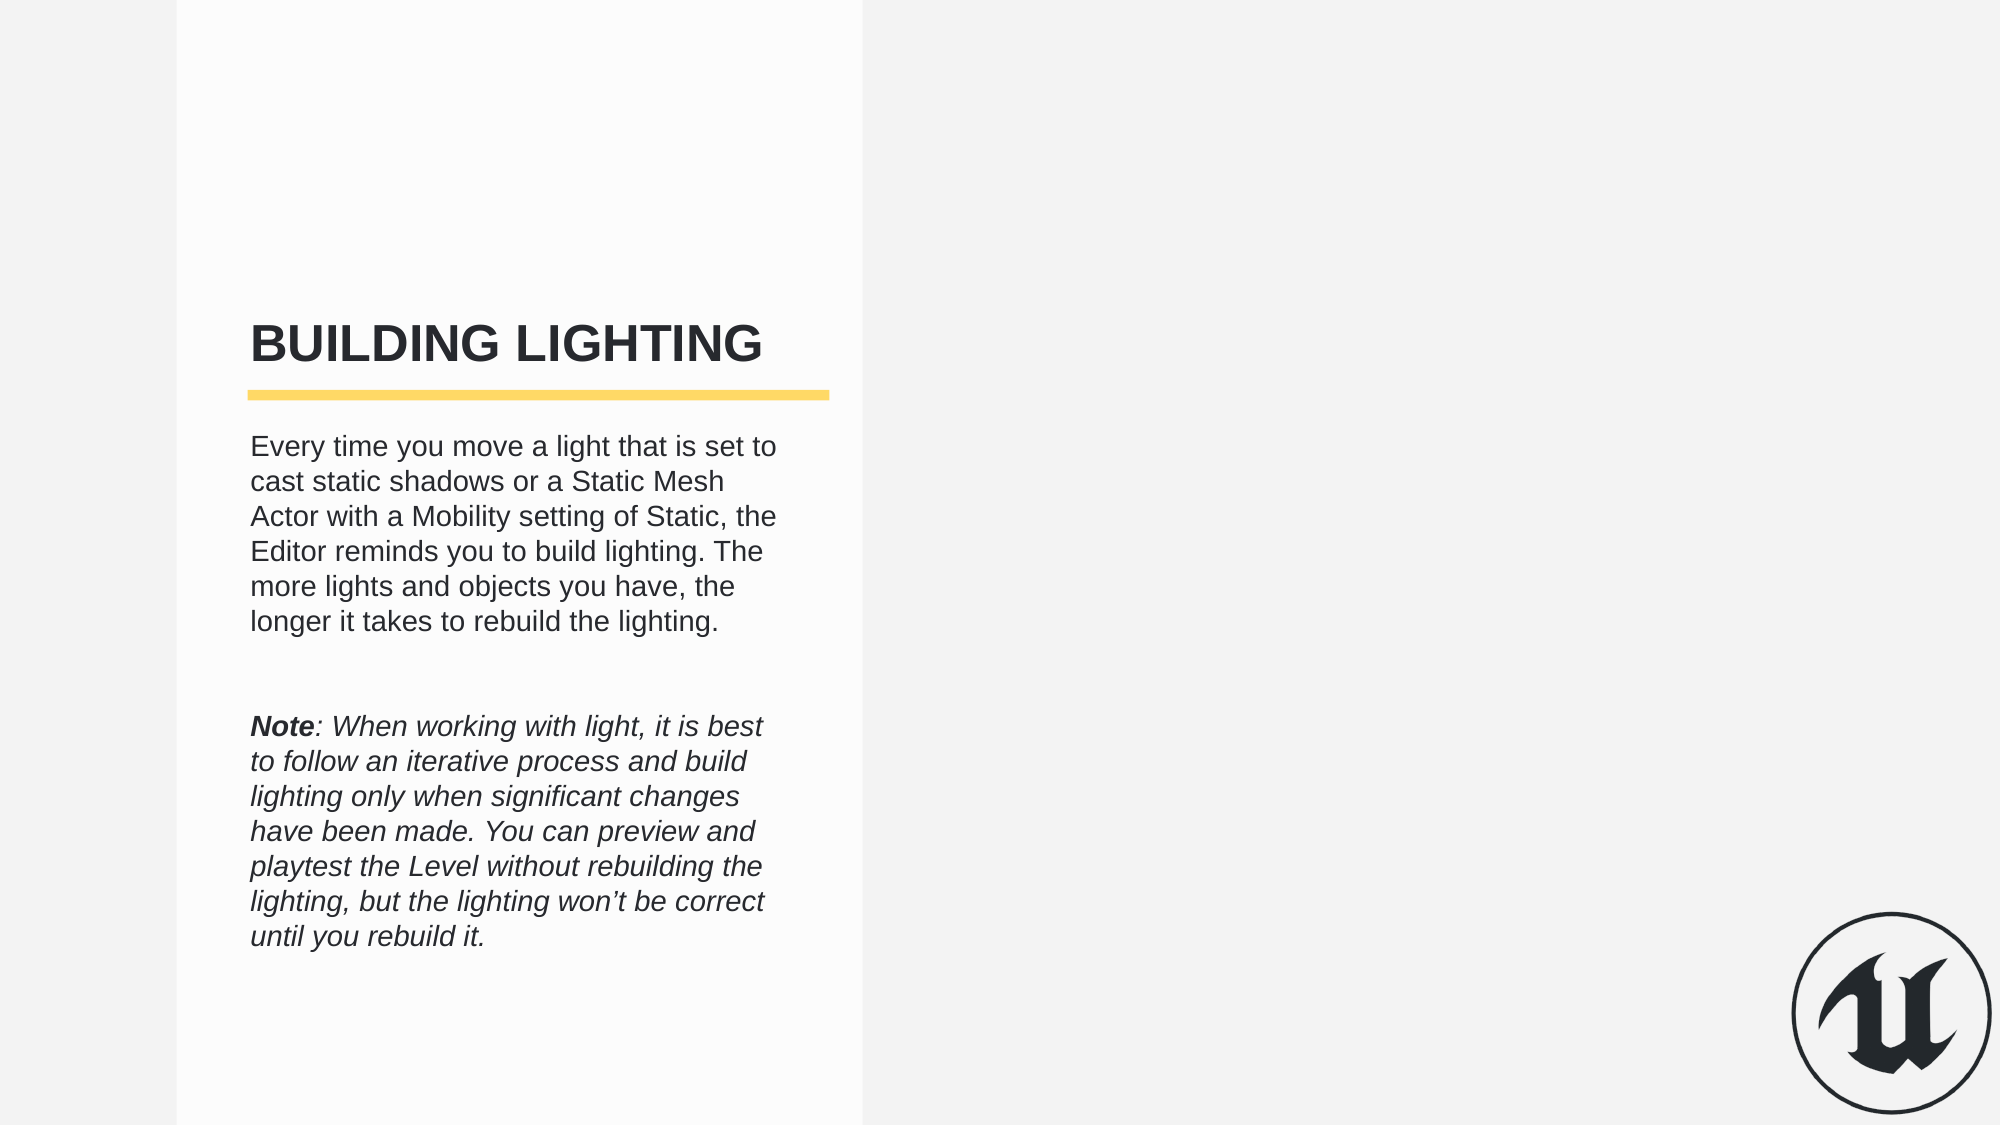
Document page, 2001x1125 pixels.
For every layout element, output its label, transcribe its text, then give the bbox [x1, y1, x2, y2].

list Building Lighting [235, 210, 826, 380]
text_box [247, 389, 830, 401]
picture [1784, 904, 2000, 1125]
list Every time you move a light that is set to cast static shadows or a Static Mesh Actor with a Mobility setting of Static, the Editor reminds you to build lighting. The more lights and objects you have, the longer it takes to rebuild the lighting. Note: When working with light, it is best to follow an iterative process and build lighting only when significant changes have been made. You can preview and playtest the Level without rebuilding the lighting, but the lighting won’t be correct until you rebuild it. [235, 420, 811, 1125]
